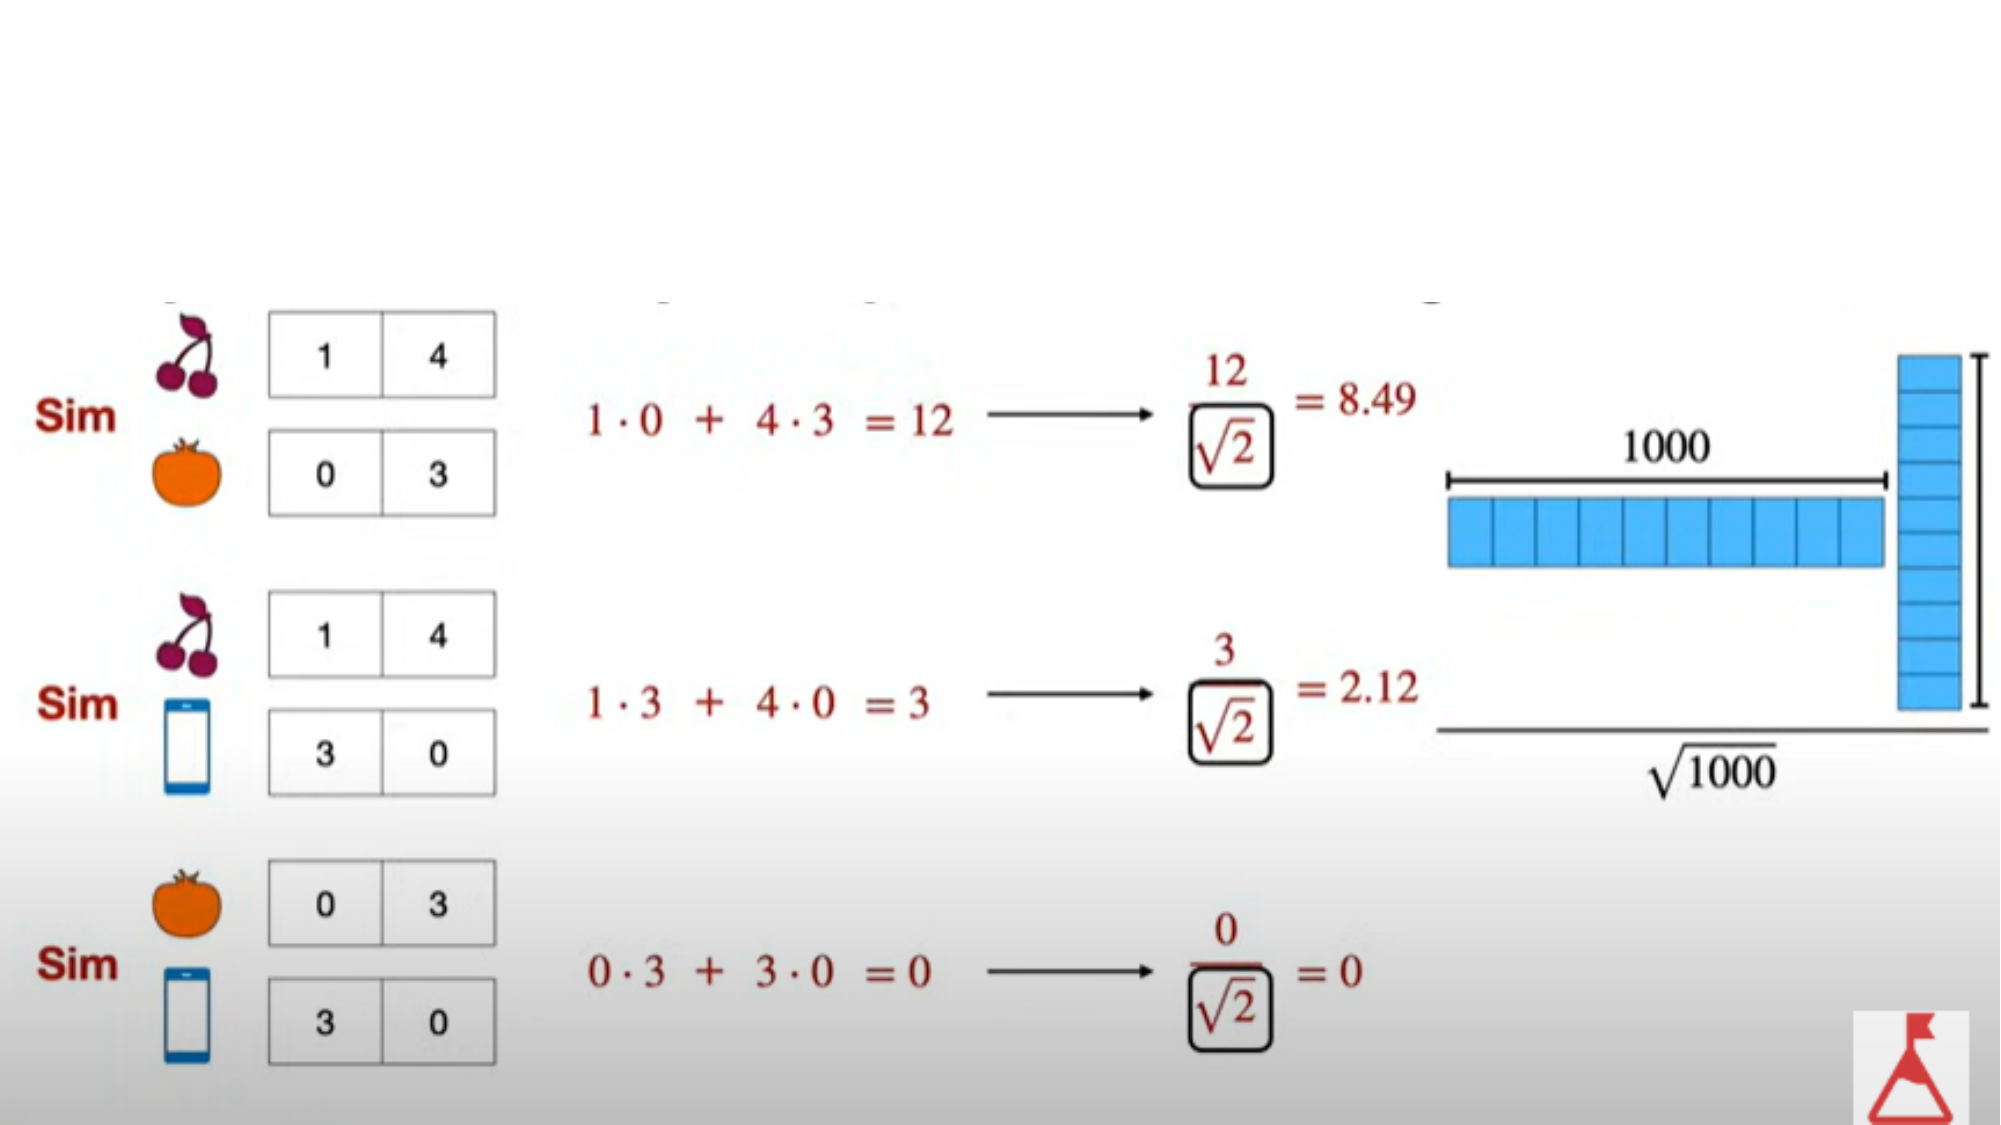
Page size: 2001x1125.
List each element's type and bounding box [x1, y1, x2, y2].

picture [0, 302, 2000, 1125]
